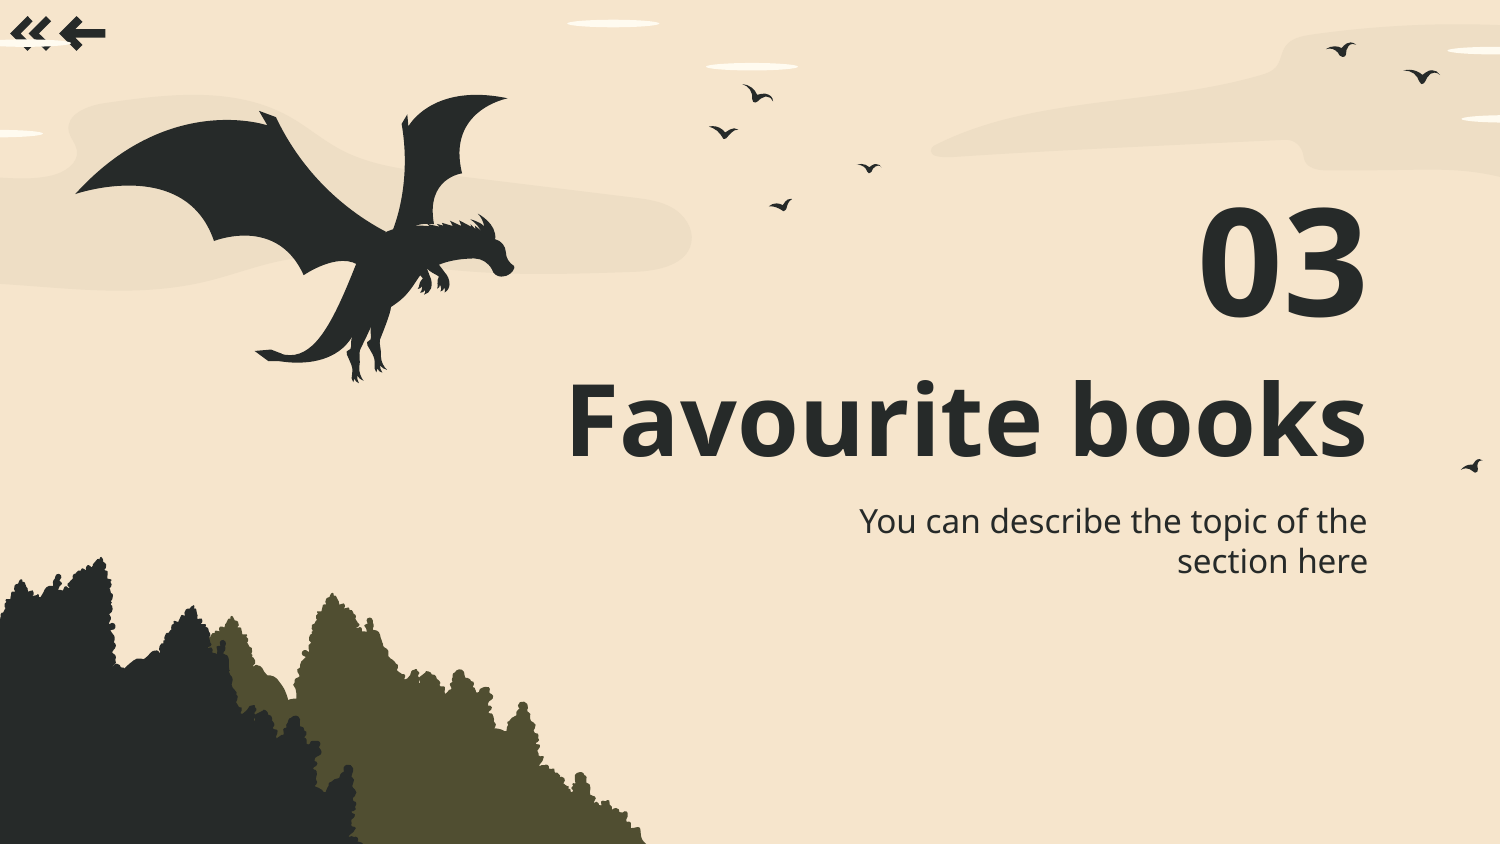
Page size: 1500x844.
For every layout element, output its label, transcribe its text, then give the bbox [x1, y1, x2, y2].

subtitle You can describe the topic of the section here [813, 485, 1384, 603]
title 03 [866, 187, 1384, 326]
title Favourite books [542, 347, 1384, 486]
